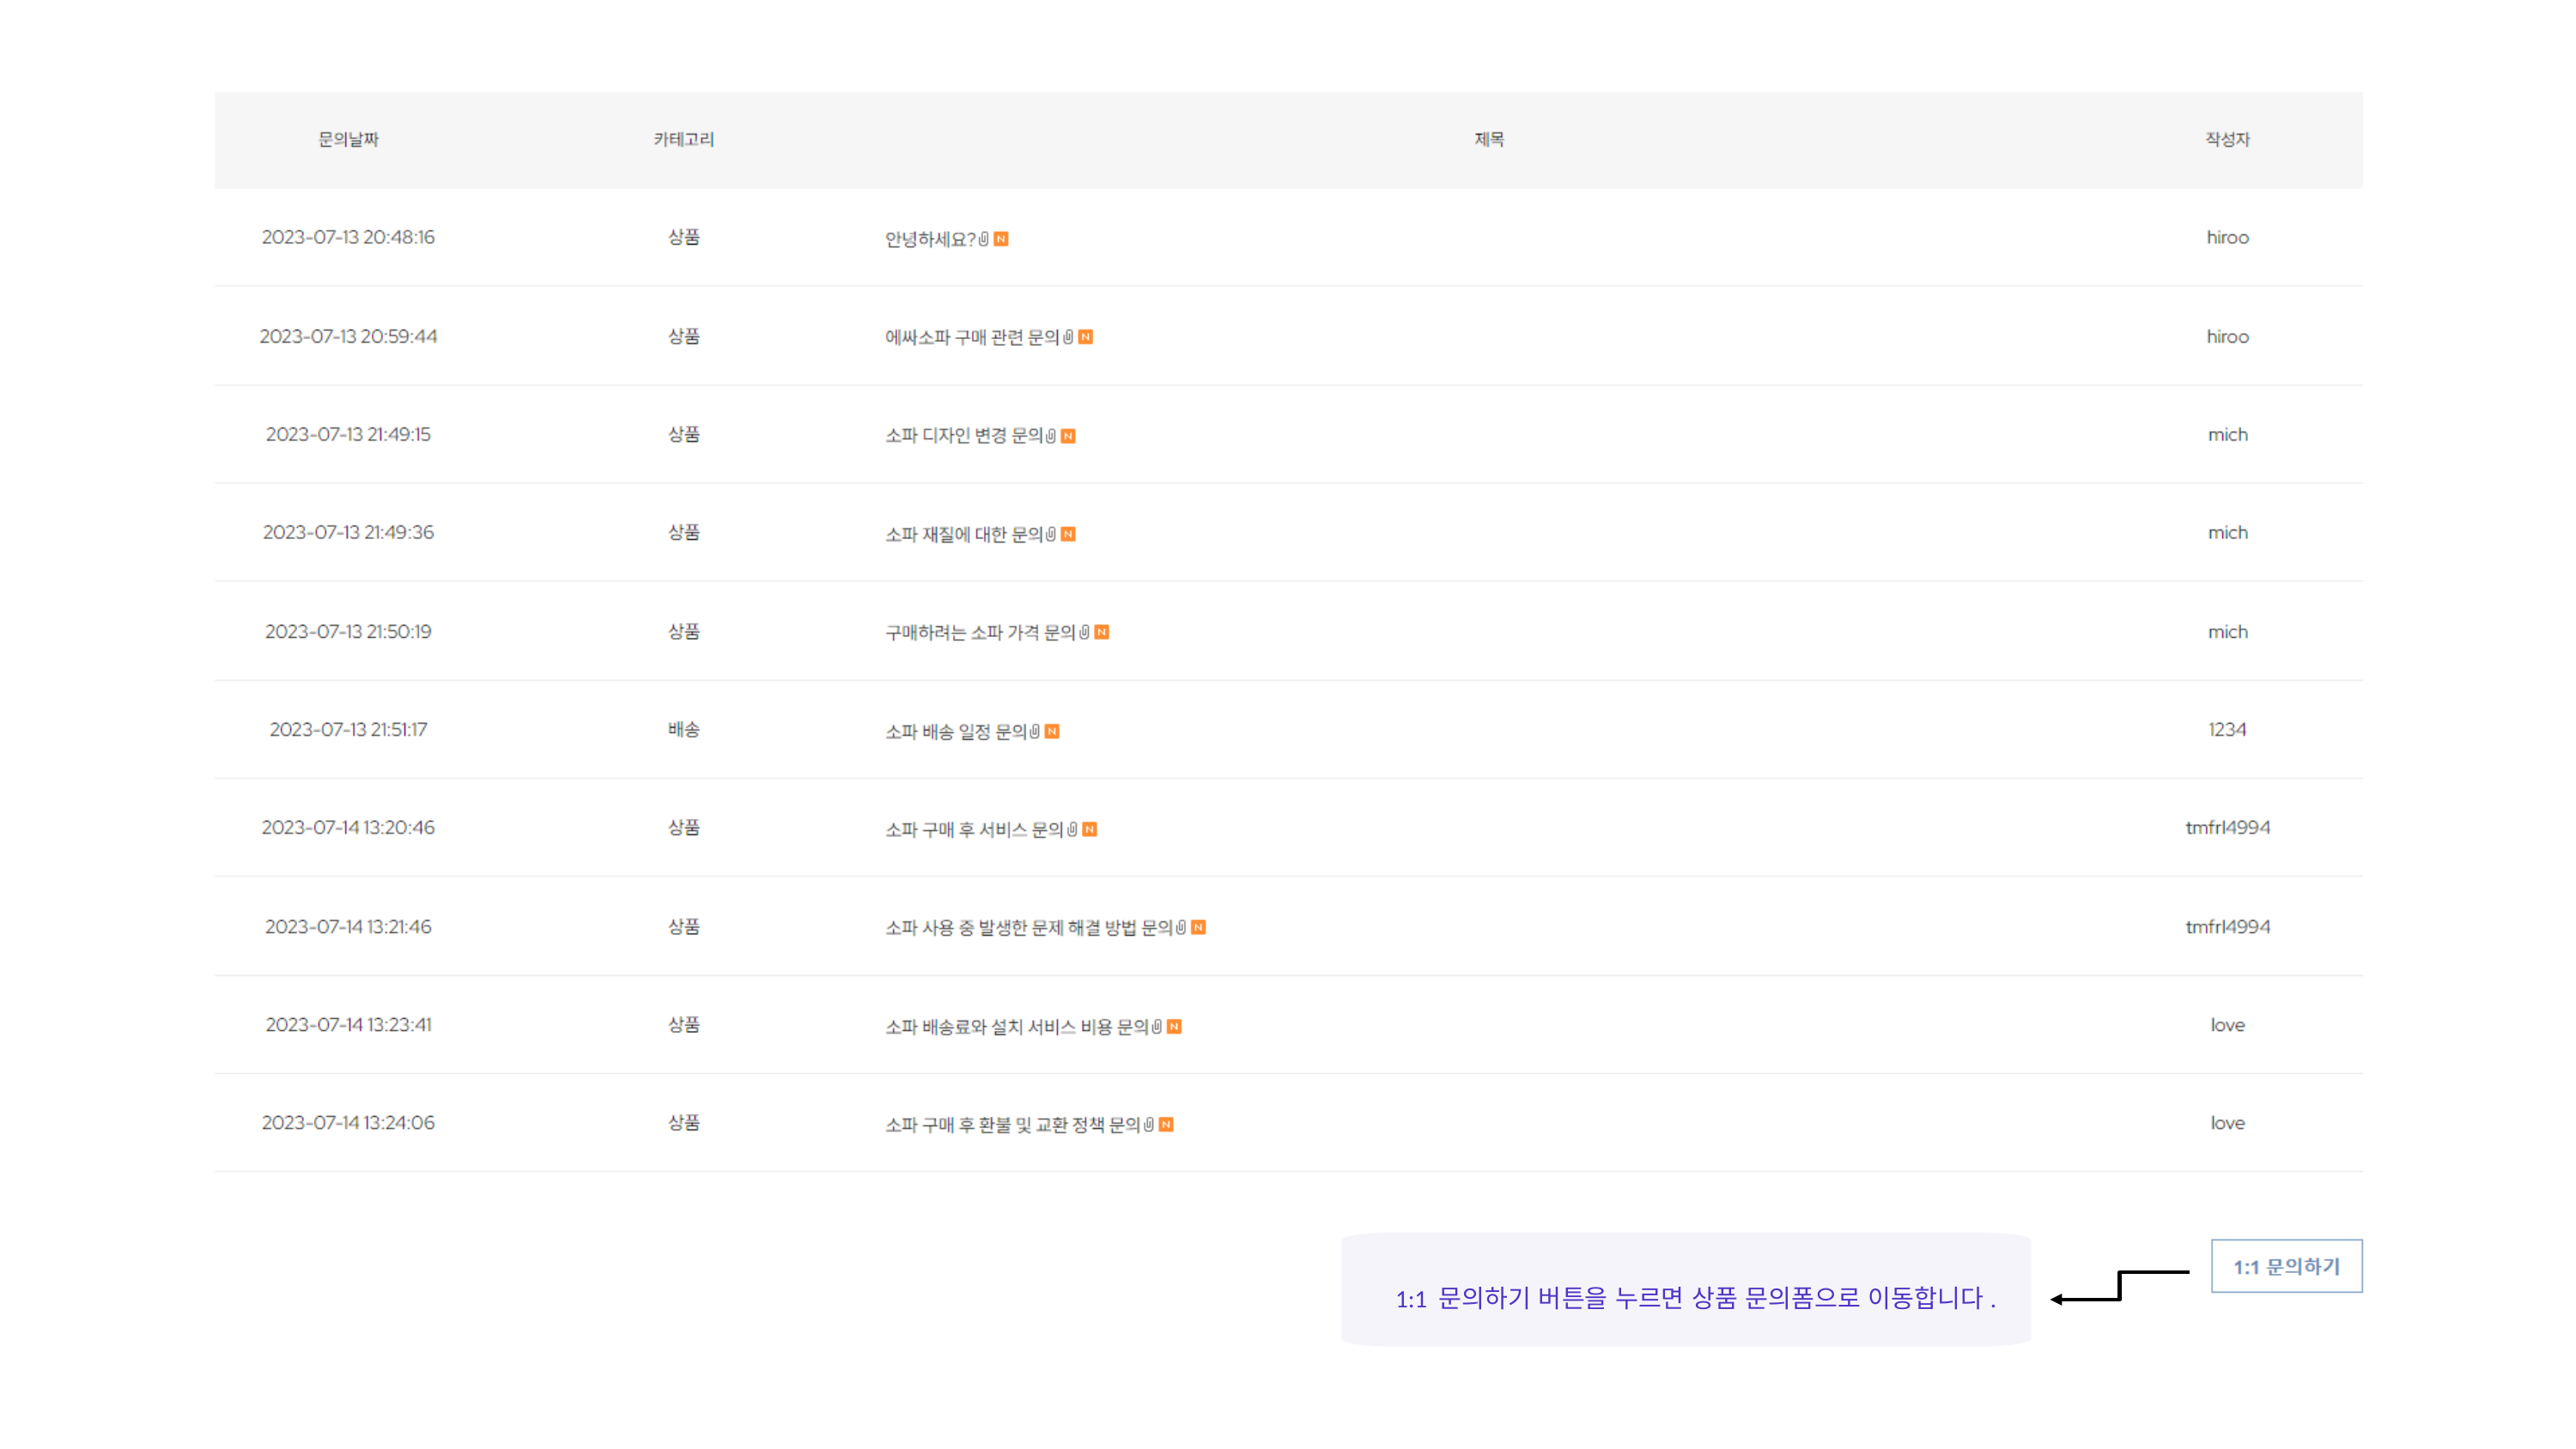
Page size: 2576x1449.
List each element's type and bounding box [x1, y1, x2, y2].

picture [214, 84, 2367, 1307]
text_box [2050, 1271, 2190, 1300]
text_box [1341, 1232, 2032, 1347]
